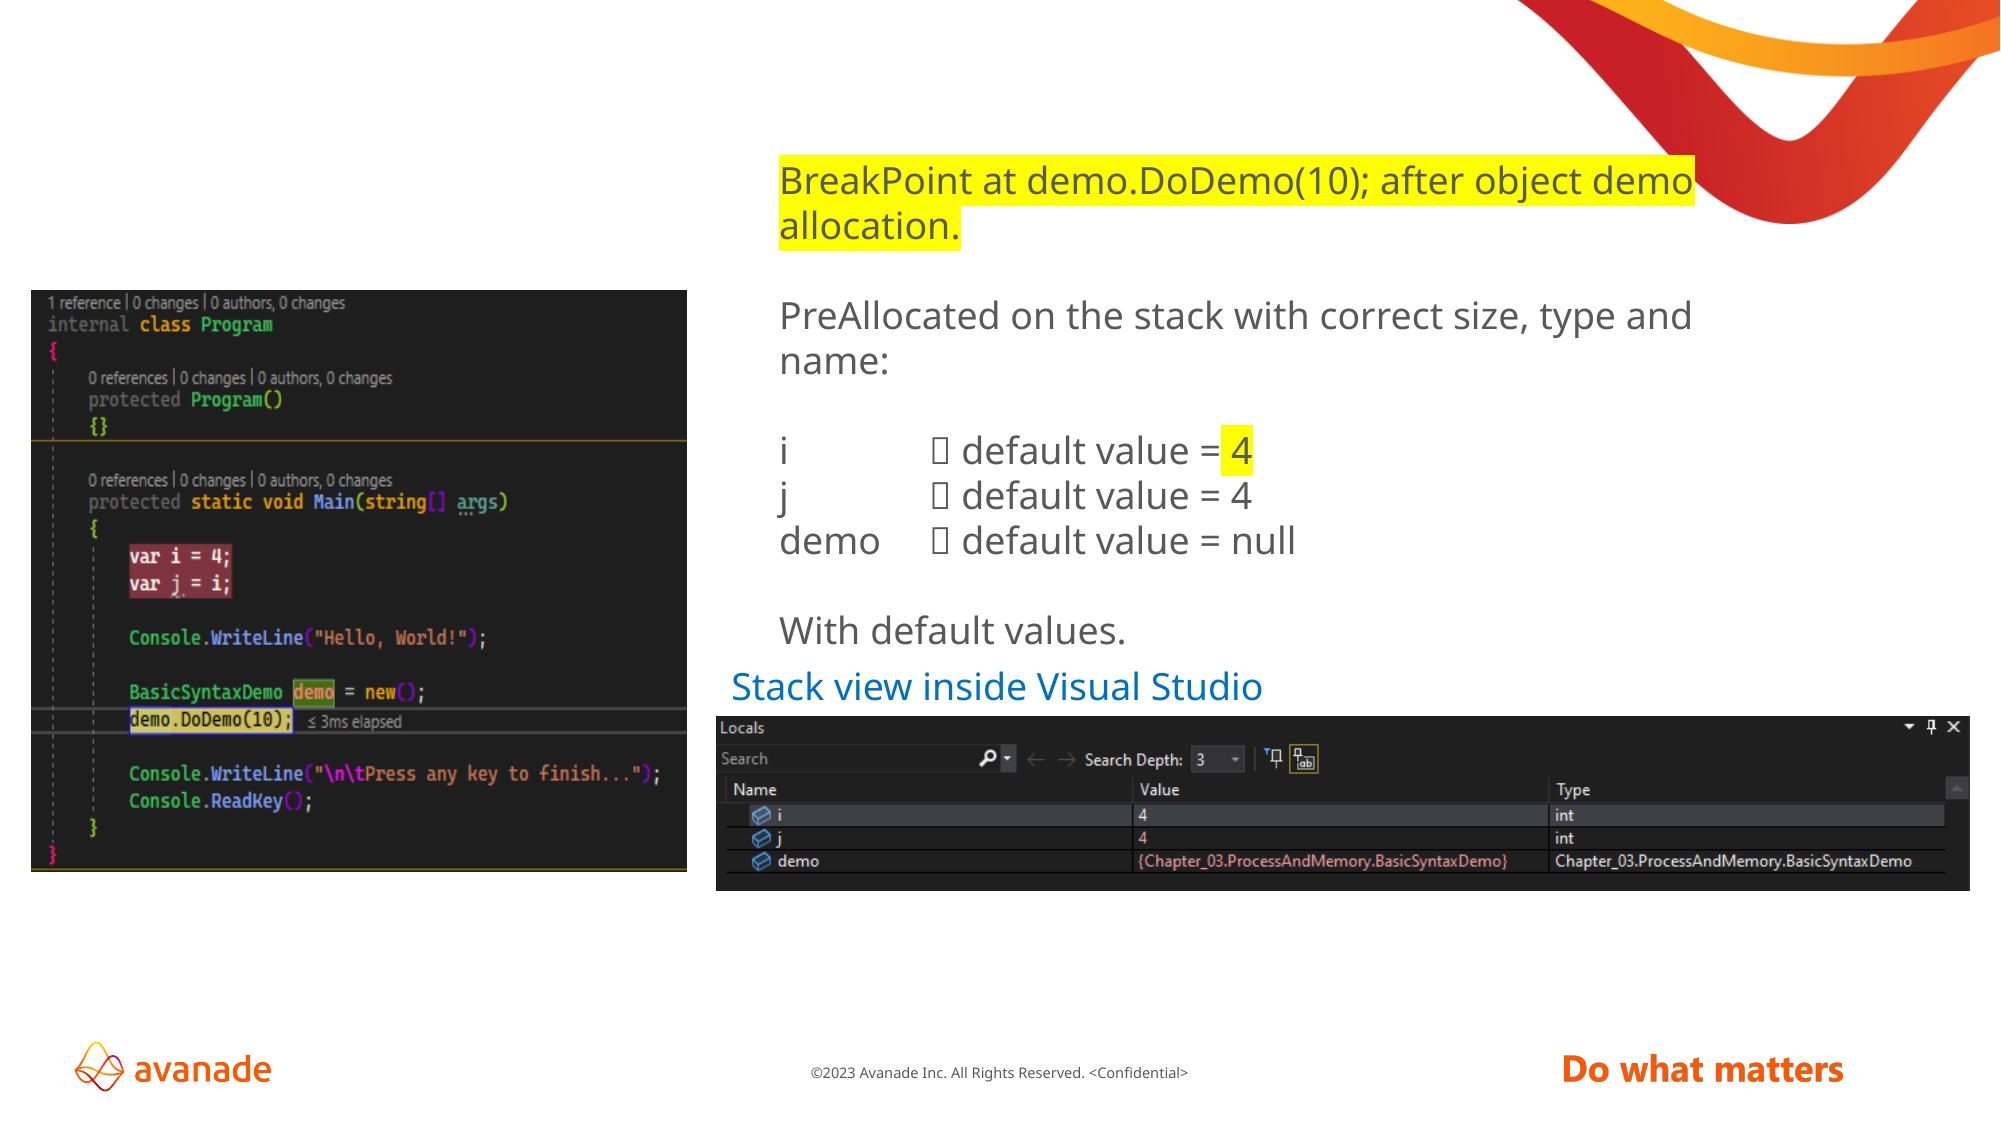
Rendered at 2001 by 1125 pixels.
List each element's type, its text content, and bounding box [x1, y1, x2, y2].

picture [30, 290, 687, 872]
text_box BreakPoint at demo.DoDemo(10); after object demo allocation. PreAllocated on the stack with correct size, type and name: i  default value = 4 j  default value = 4 demo  default value = null With default values. [764, 149, 1815, 660]
picture [1564, 1054, 1843, 1082]
picture [1483, 0, 2000, 224]
picture [54, 1021, 300, 1112]
text_box Stack view inside Visual Studio [716, 655, 1665, 716]
picture [716, 716, 1970, 891]
